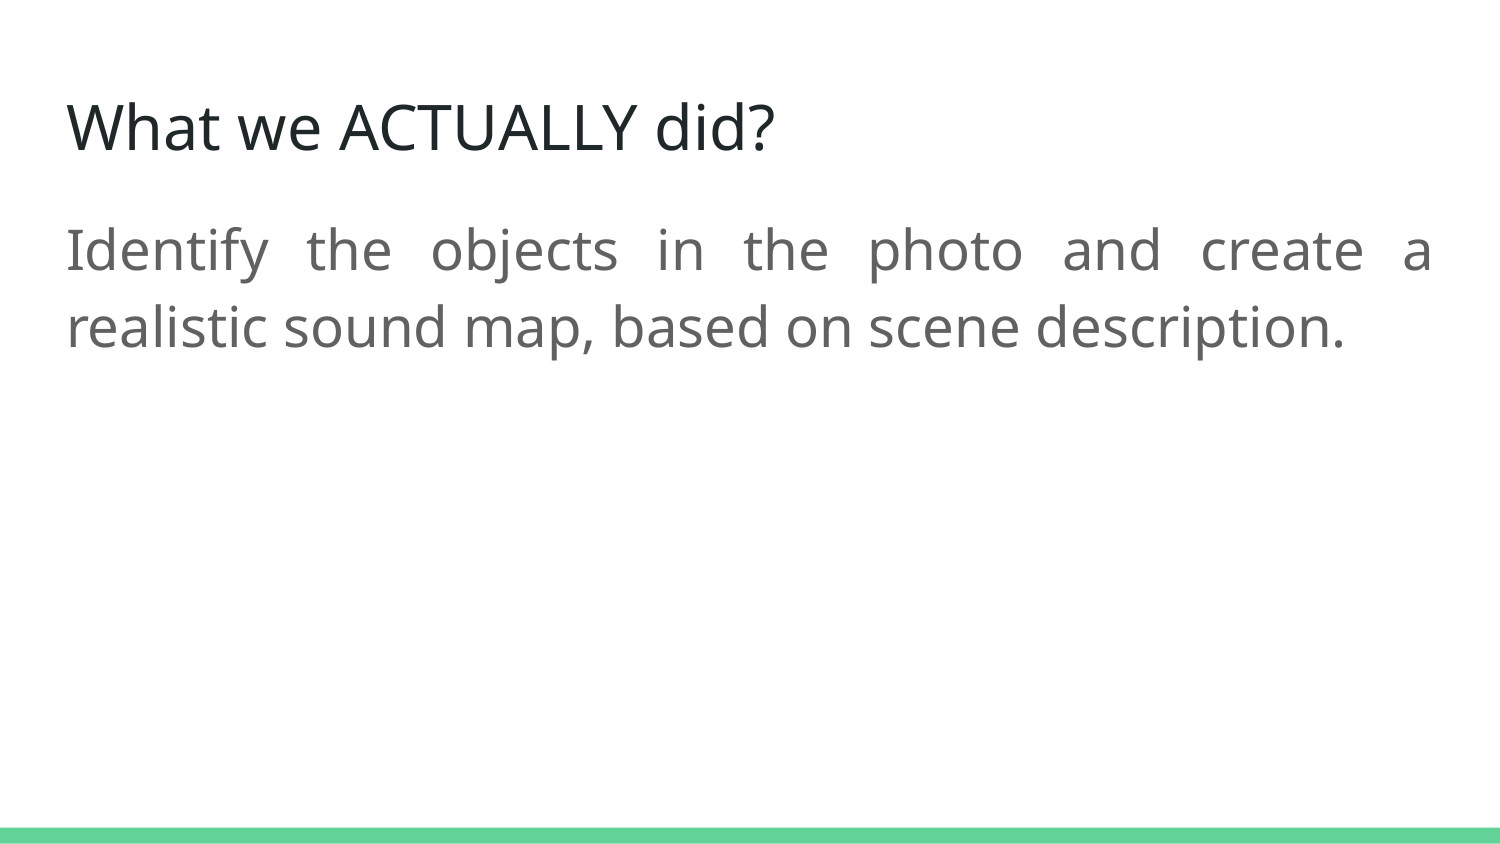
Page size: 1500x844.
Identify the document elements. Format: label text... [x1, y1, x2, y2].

list Identify the objects in the photo and create a realistic sound map, based on scene description. [51, 189, 1449, 750]
title What we ACTUALLY did? [51, 72, 1449, 167]
